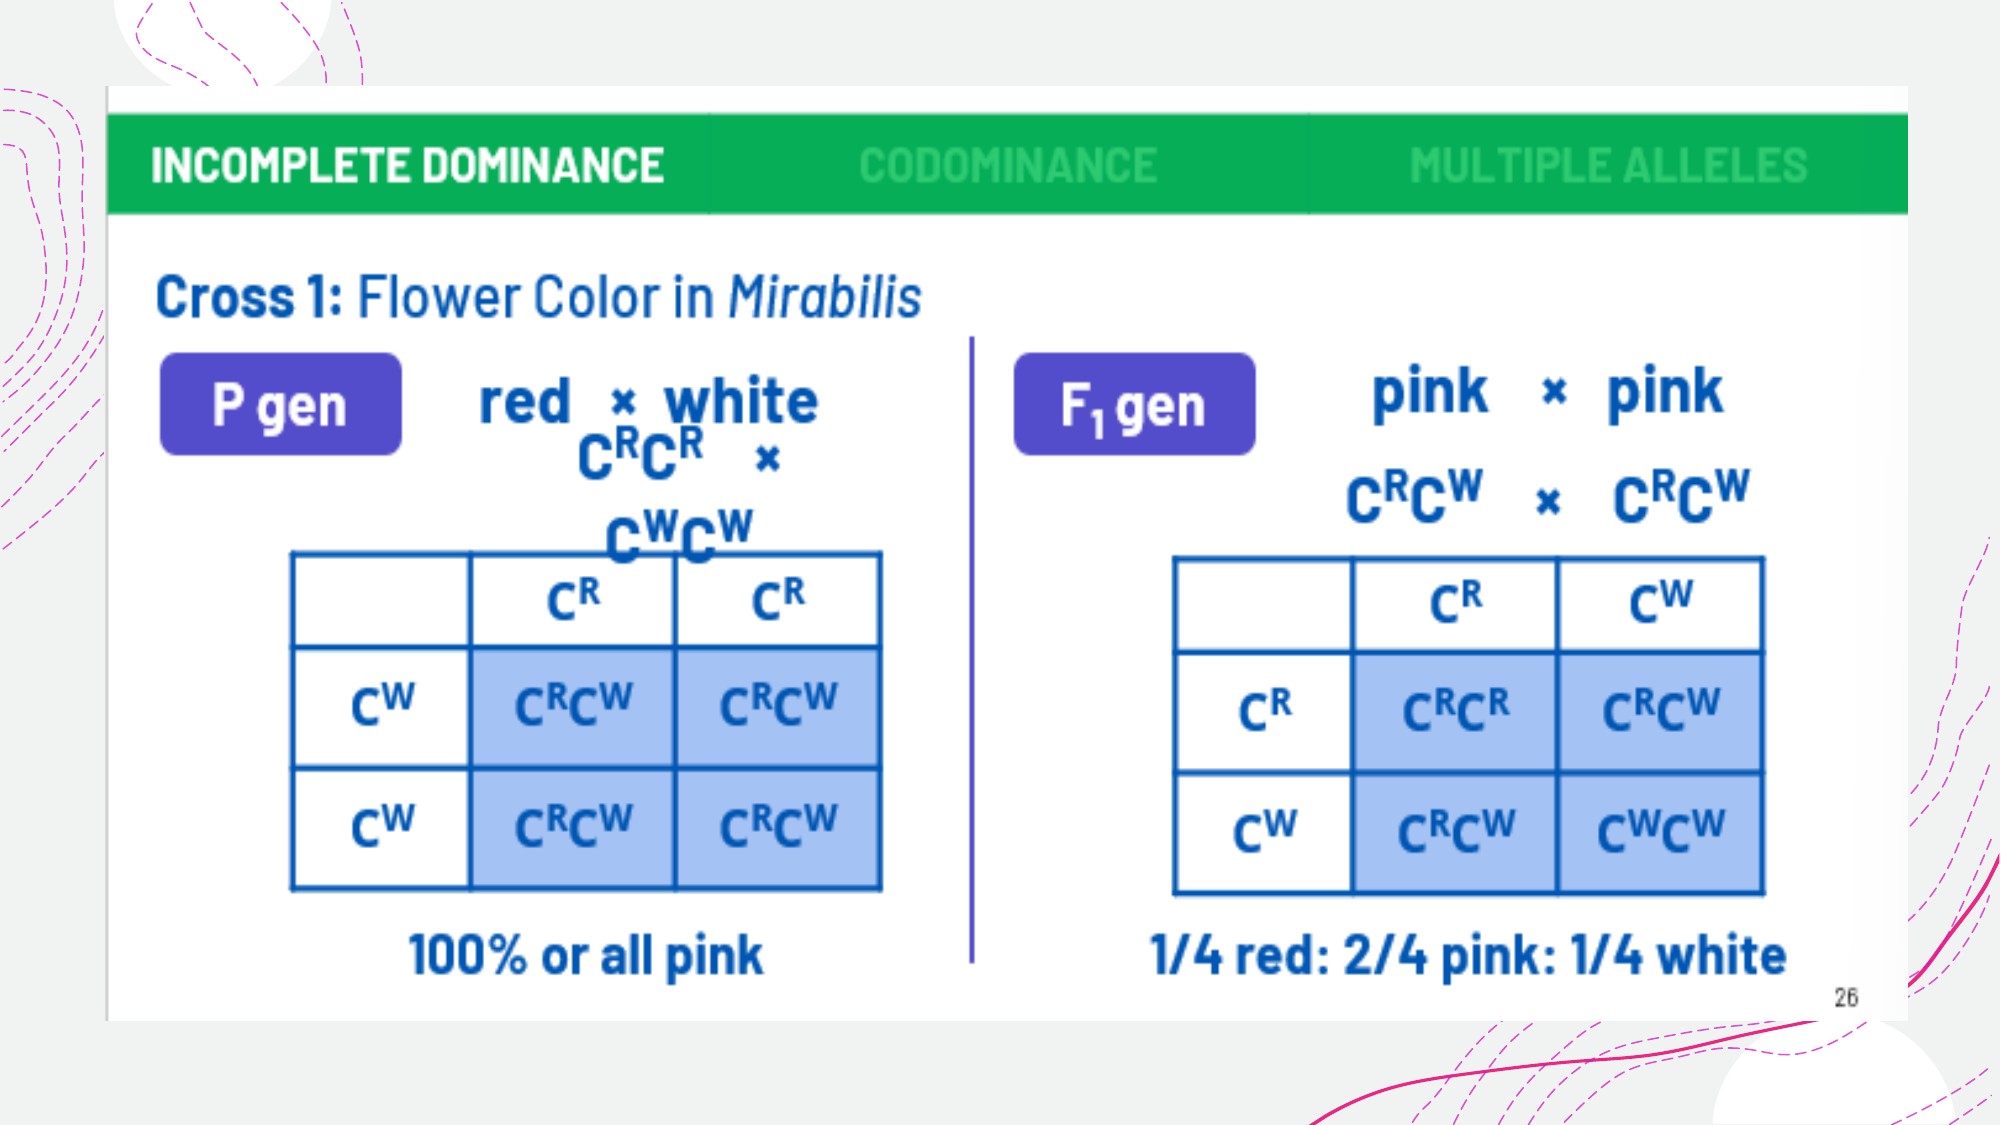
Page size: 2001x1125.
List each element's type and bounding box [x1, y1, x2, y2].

picture [104, 86, 1908, 1021]
